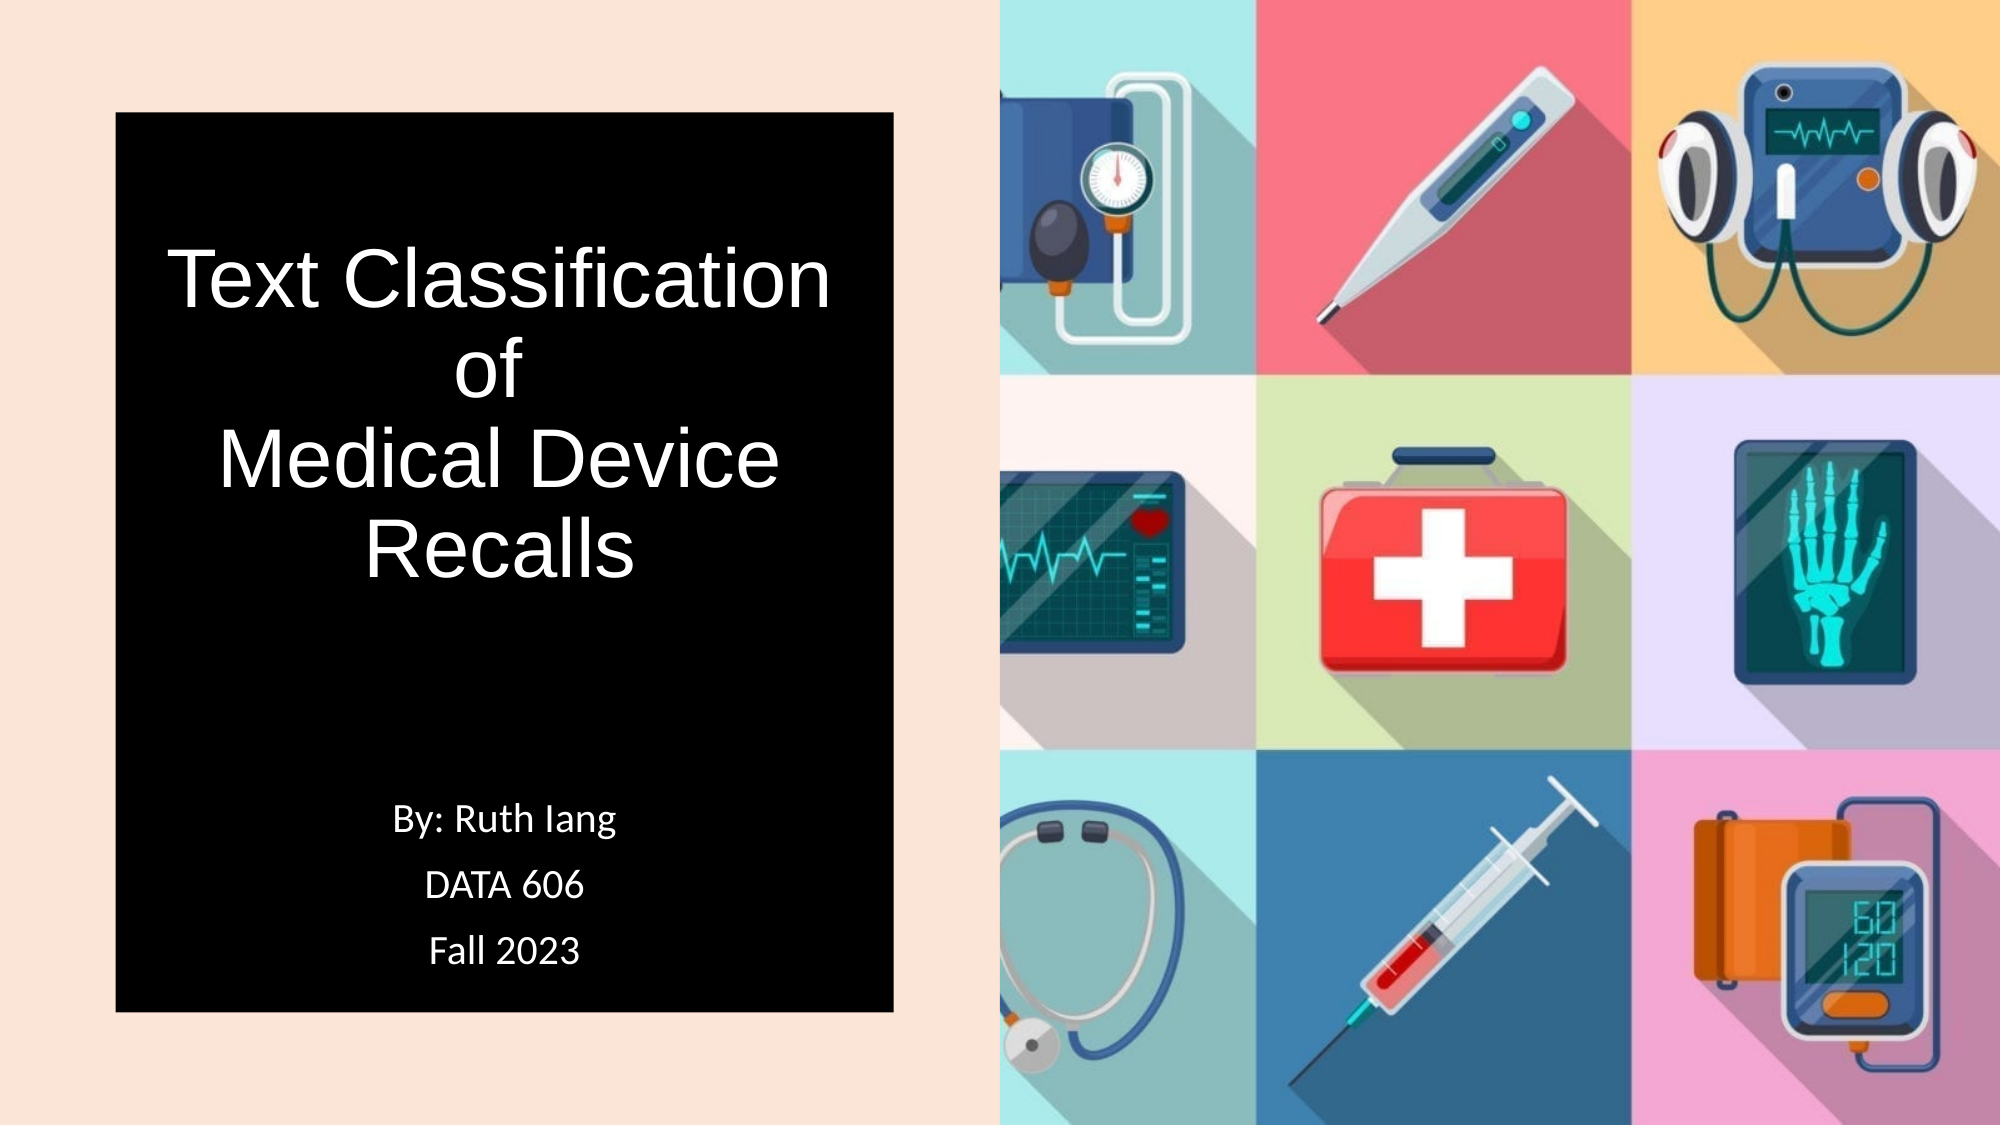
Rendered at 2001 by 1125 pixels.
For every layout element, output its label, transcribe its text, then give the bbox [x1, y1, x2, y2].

subtitle By: Ruth Iang DATA 606 Fall 2023 [264, 789, 746, 998]
text_box [115, 111, 895, 1013]
picture [999, 0, 2000, 1125]
title Text Classification of Medical Device Recalls [110, 230, 889, 603]
text_box [0, 0, 999, 1125]
